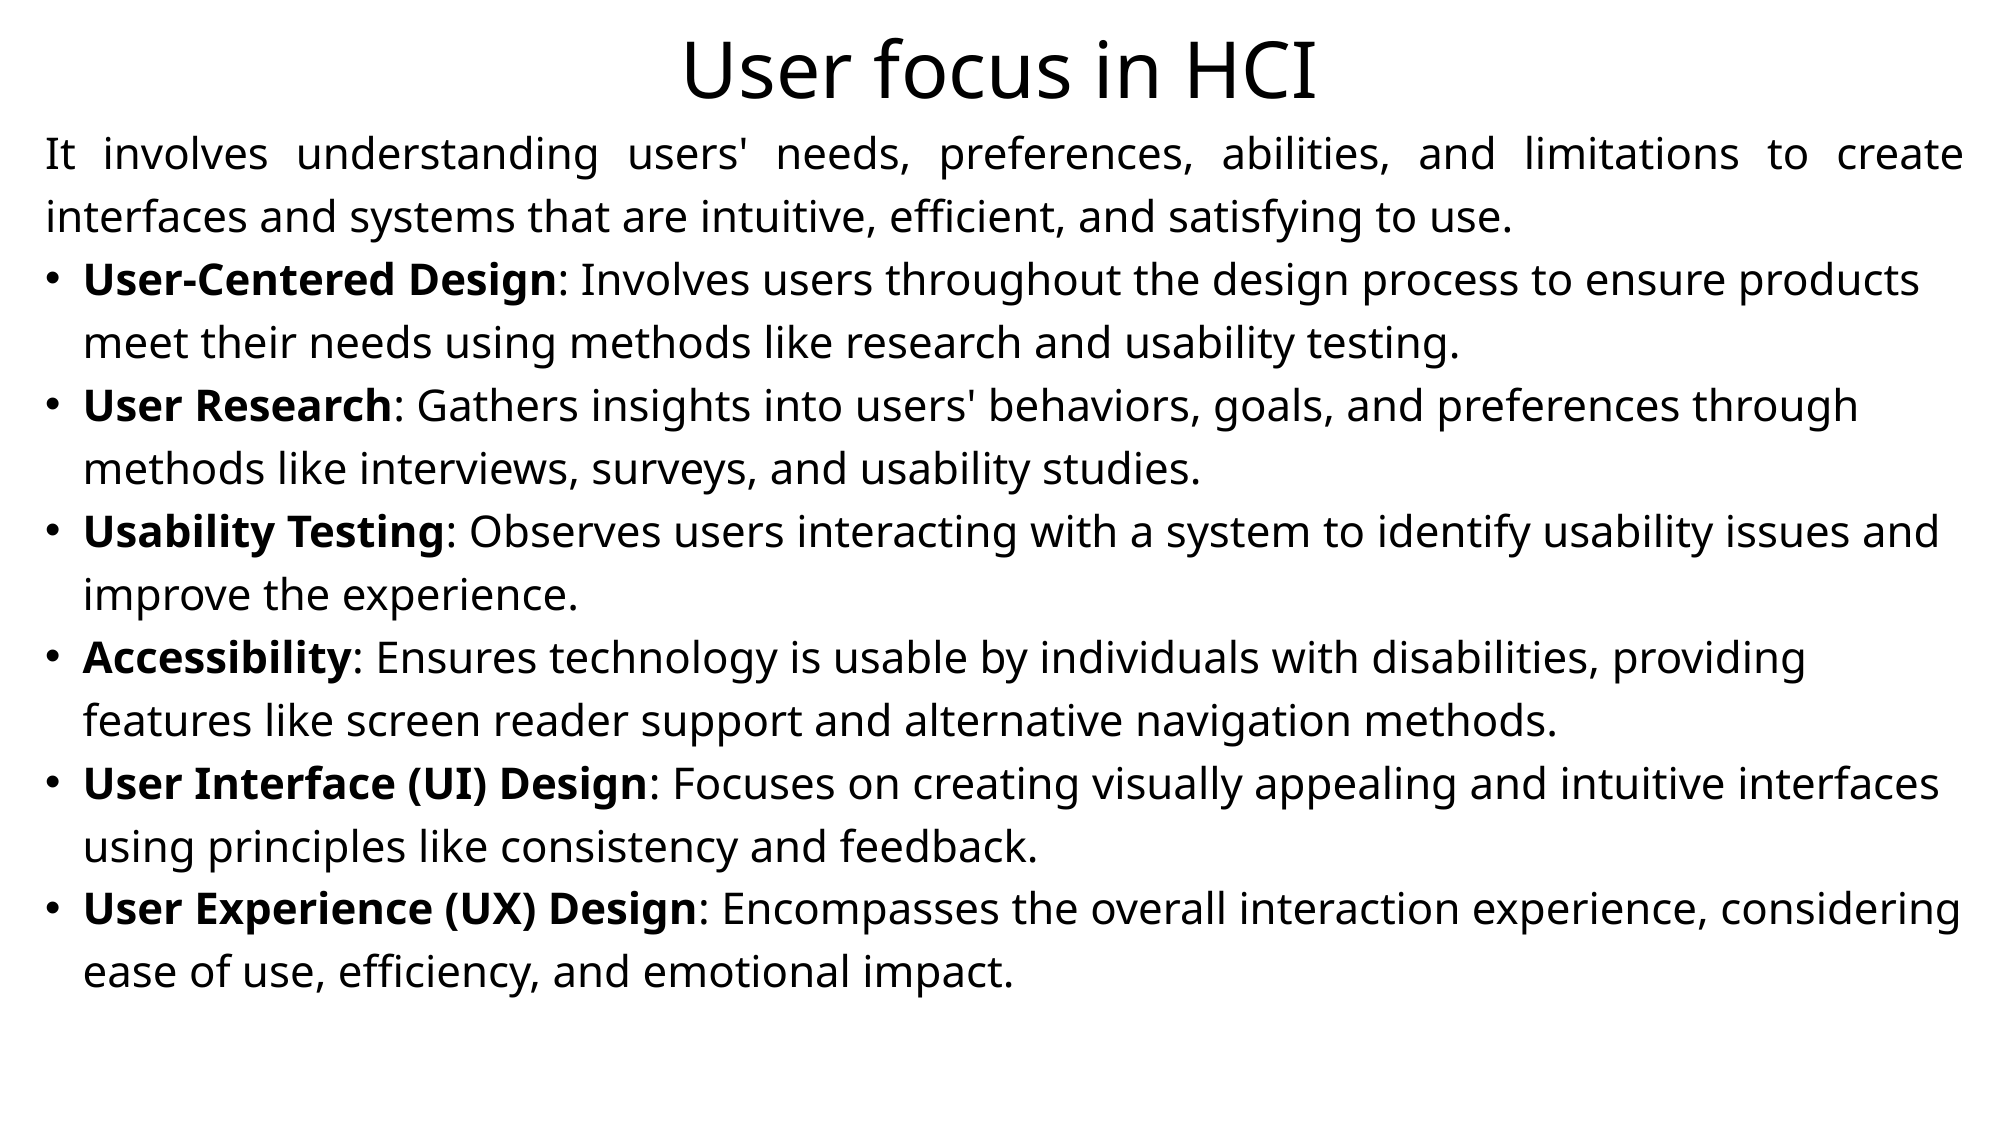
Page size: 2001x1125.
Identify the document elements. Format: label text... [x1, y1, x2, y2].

list It involves understanding users' needs, preferences, abilities, and limitations to create interfaces and systems that are intuitive, efficient, and satisfying to use. User-Centered Design: Involves users throughout the design process to ensure products meet their needs using methods like research and usability testing. User Research: Gathers insights into users' behaviors, goals, and preferences through methods like interviews, surveys, and usability studies. Usability Testing: Observes users interacting with a system to identify usability issues and improve the experience. Accessibility: Ensures technology is usable by individuals with disabilities, providing features like screen reader support and alternative navigation methods. User Interface (UI) Design: Focuses on creating visually appealing and intuitive interfaces using principles like consistency and feedback. User Experience (UX) Design: Encompasses the overall interaction experience, considering ease of use, efficiency, and emotional impact. [30, 107, 1982, 1079]
title User focus in HCI [137, 22, 1863, 107]
